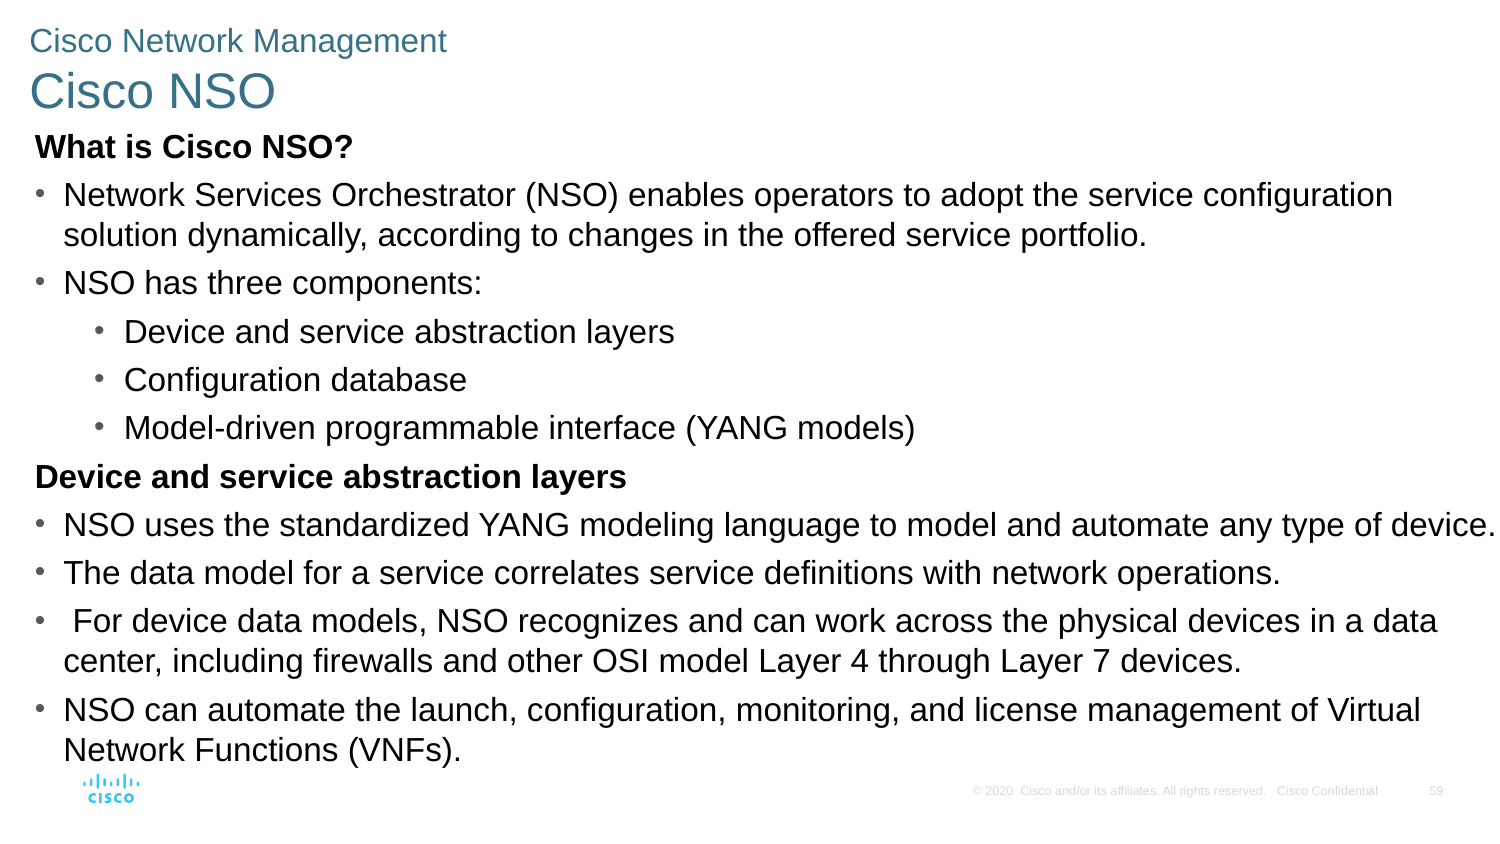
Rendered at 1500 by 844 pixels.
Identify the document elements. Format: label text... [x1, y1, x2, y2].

title Cisco Network Management Cisco NSO [14, 6, 1474, 131]
list What is Cisco NSO? Network Services Orchestrator (NSO) enables operators to adopt the service configuration solution dynamically, according to changes in the offered service portfolio. NSO has three components: Device and service abstraction layers Configuration database Model-driven programmable interface (YANG models) Device and service abstraction layers NSO uses the standardized YANG modeling language to model and automate any type of device. The data model for a service correlates service definitions with network operations. For device data models, NSO recognizes and can work across the physical devices in a data center, including firewalls and other OSI model Layer 4 through Layer 7 devices. NSO can automate the launch, configuration, monitoring, and license management of Virtual Network Functions (VNFs). [19, 117, 1500, 774]
